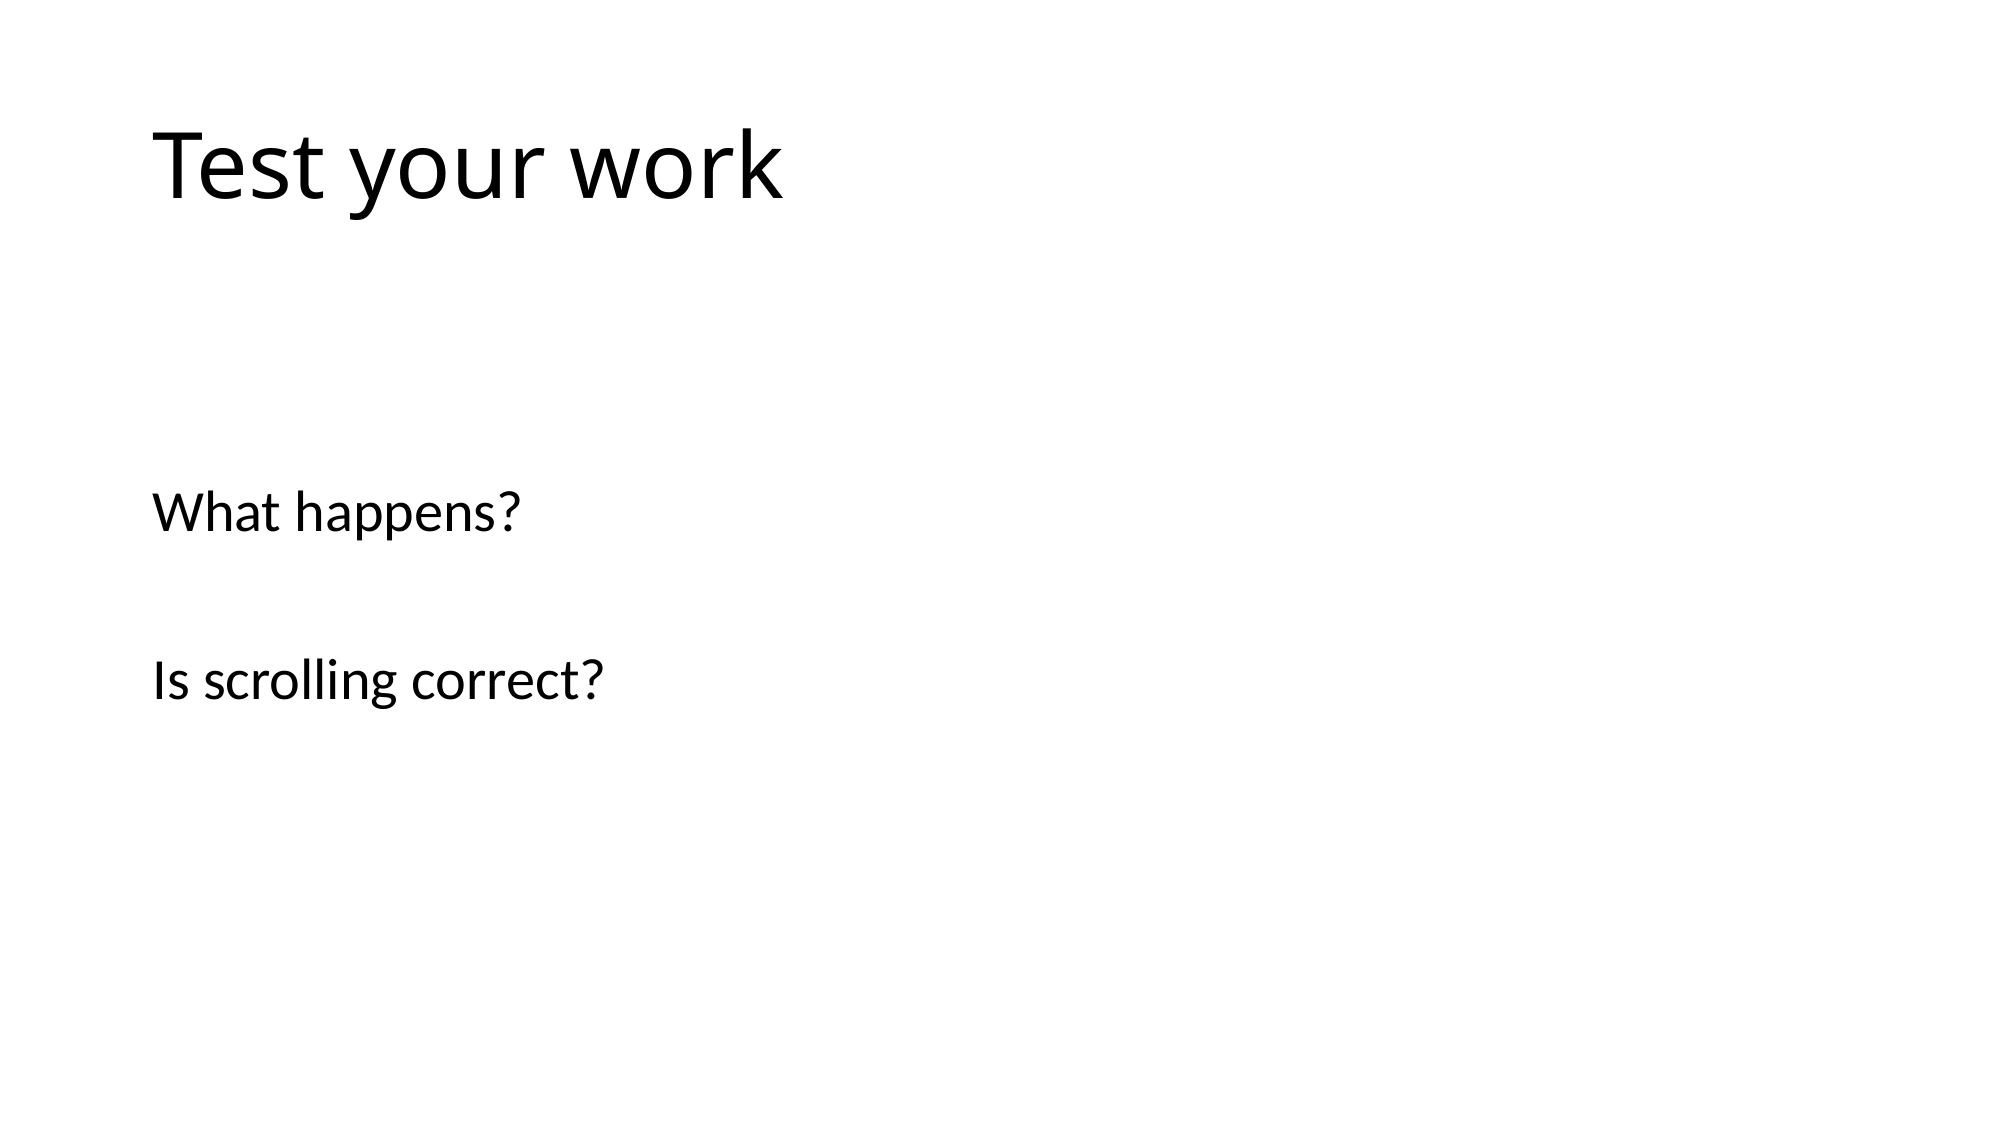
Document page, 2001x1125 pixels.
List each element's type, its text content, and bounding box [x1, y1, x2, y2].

list What happens? Is scrolling correct? [137, 299, 1863, 1014]
title Test your work [137, 59, 1863, 278]
